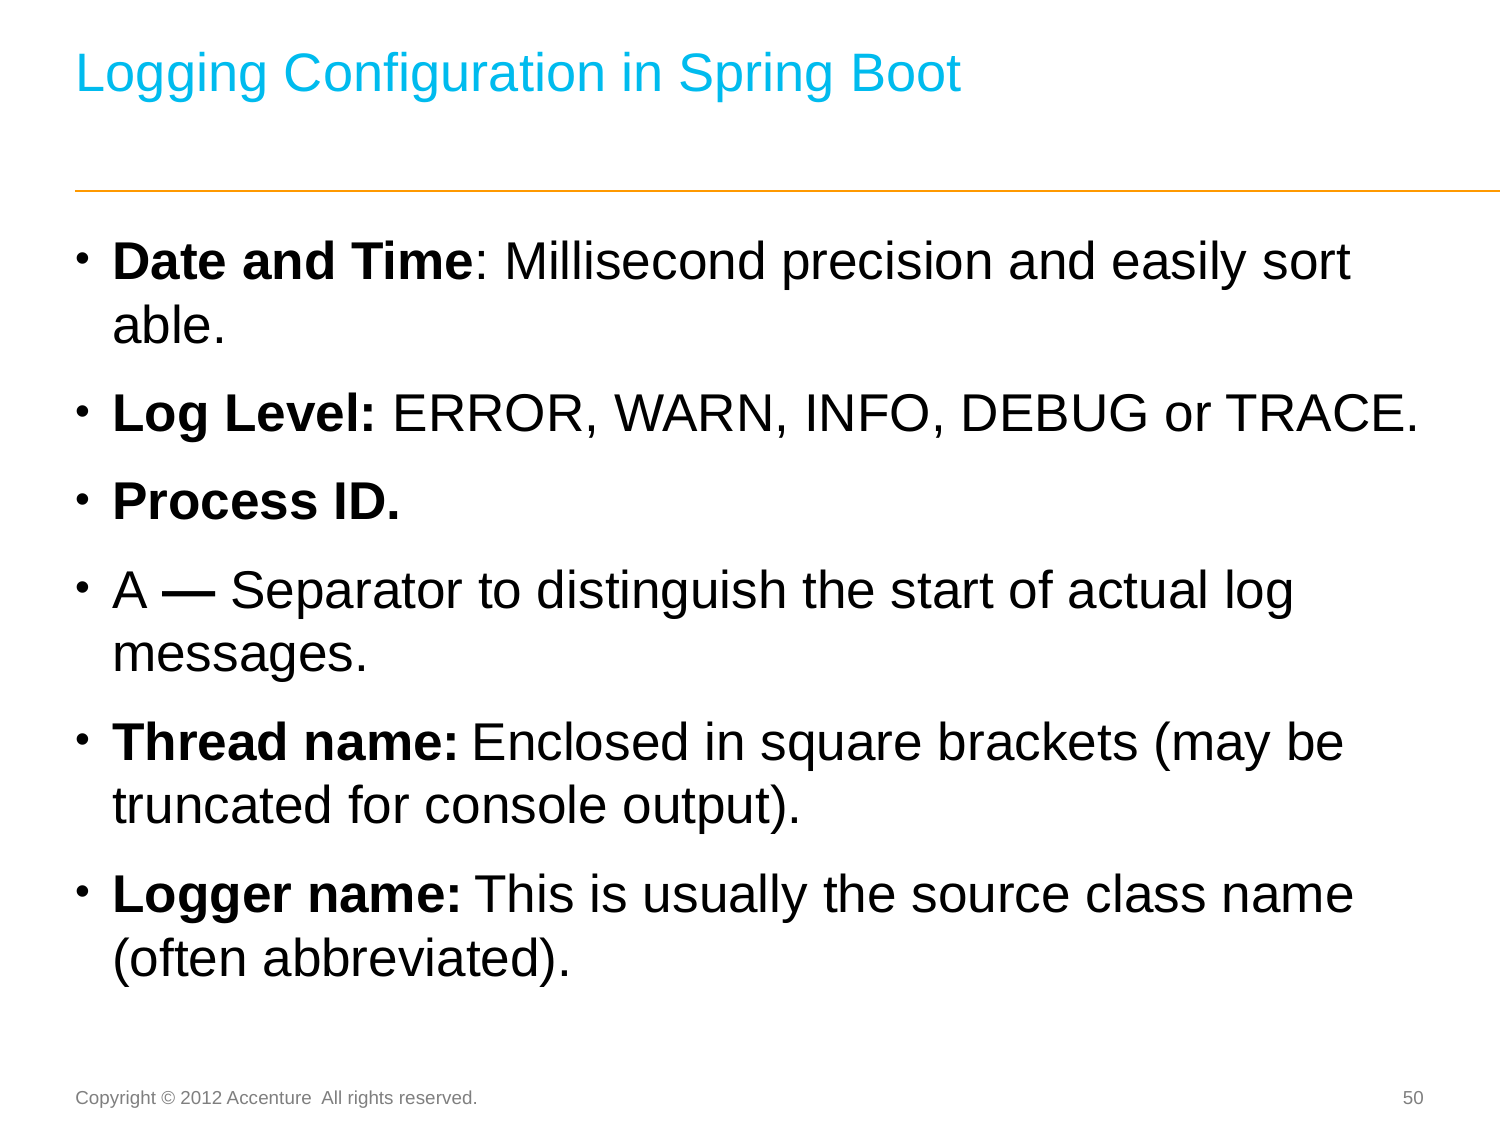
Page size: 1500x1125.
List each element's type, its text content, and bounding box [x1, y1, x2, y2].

title Logging Configuration in Spring Boot [75, 27, 1422, 157]
list Date and Time: Millisecond precision and easily sort able. Log Level: ERROR, WARN, INFO, DEBUG or TRACE. Process ID. A — Separator to distinguish the start of actual log messages. Thread name: Enclosed in square brackets (may be truncated for console output). Logger name: This is usually the source class name (often abbreviated). [75, 226, 1425, 1018]
